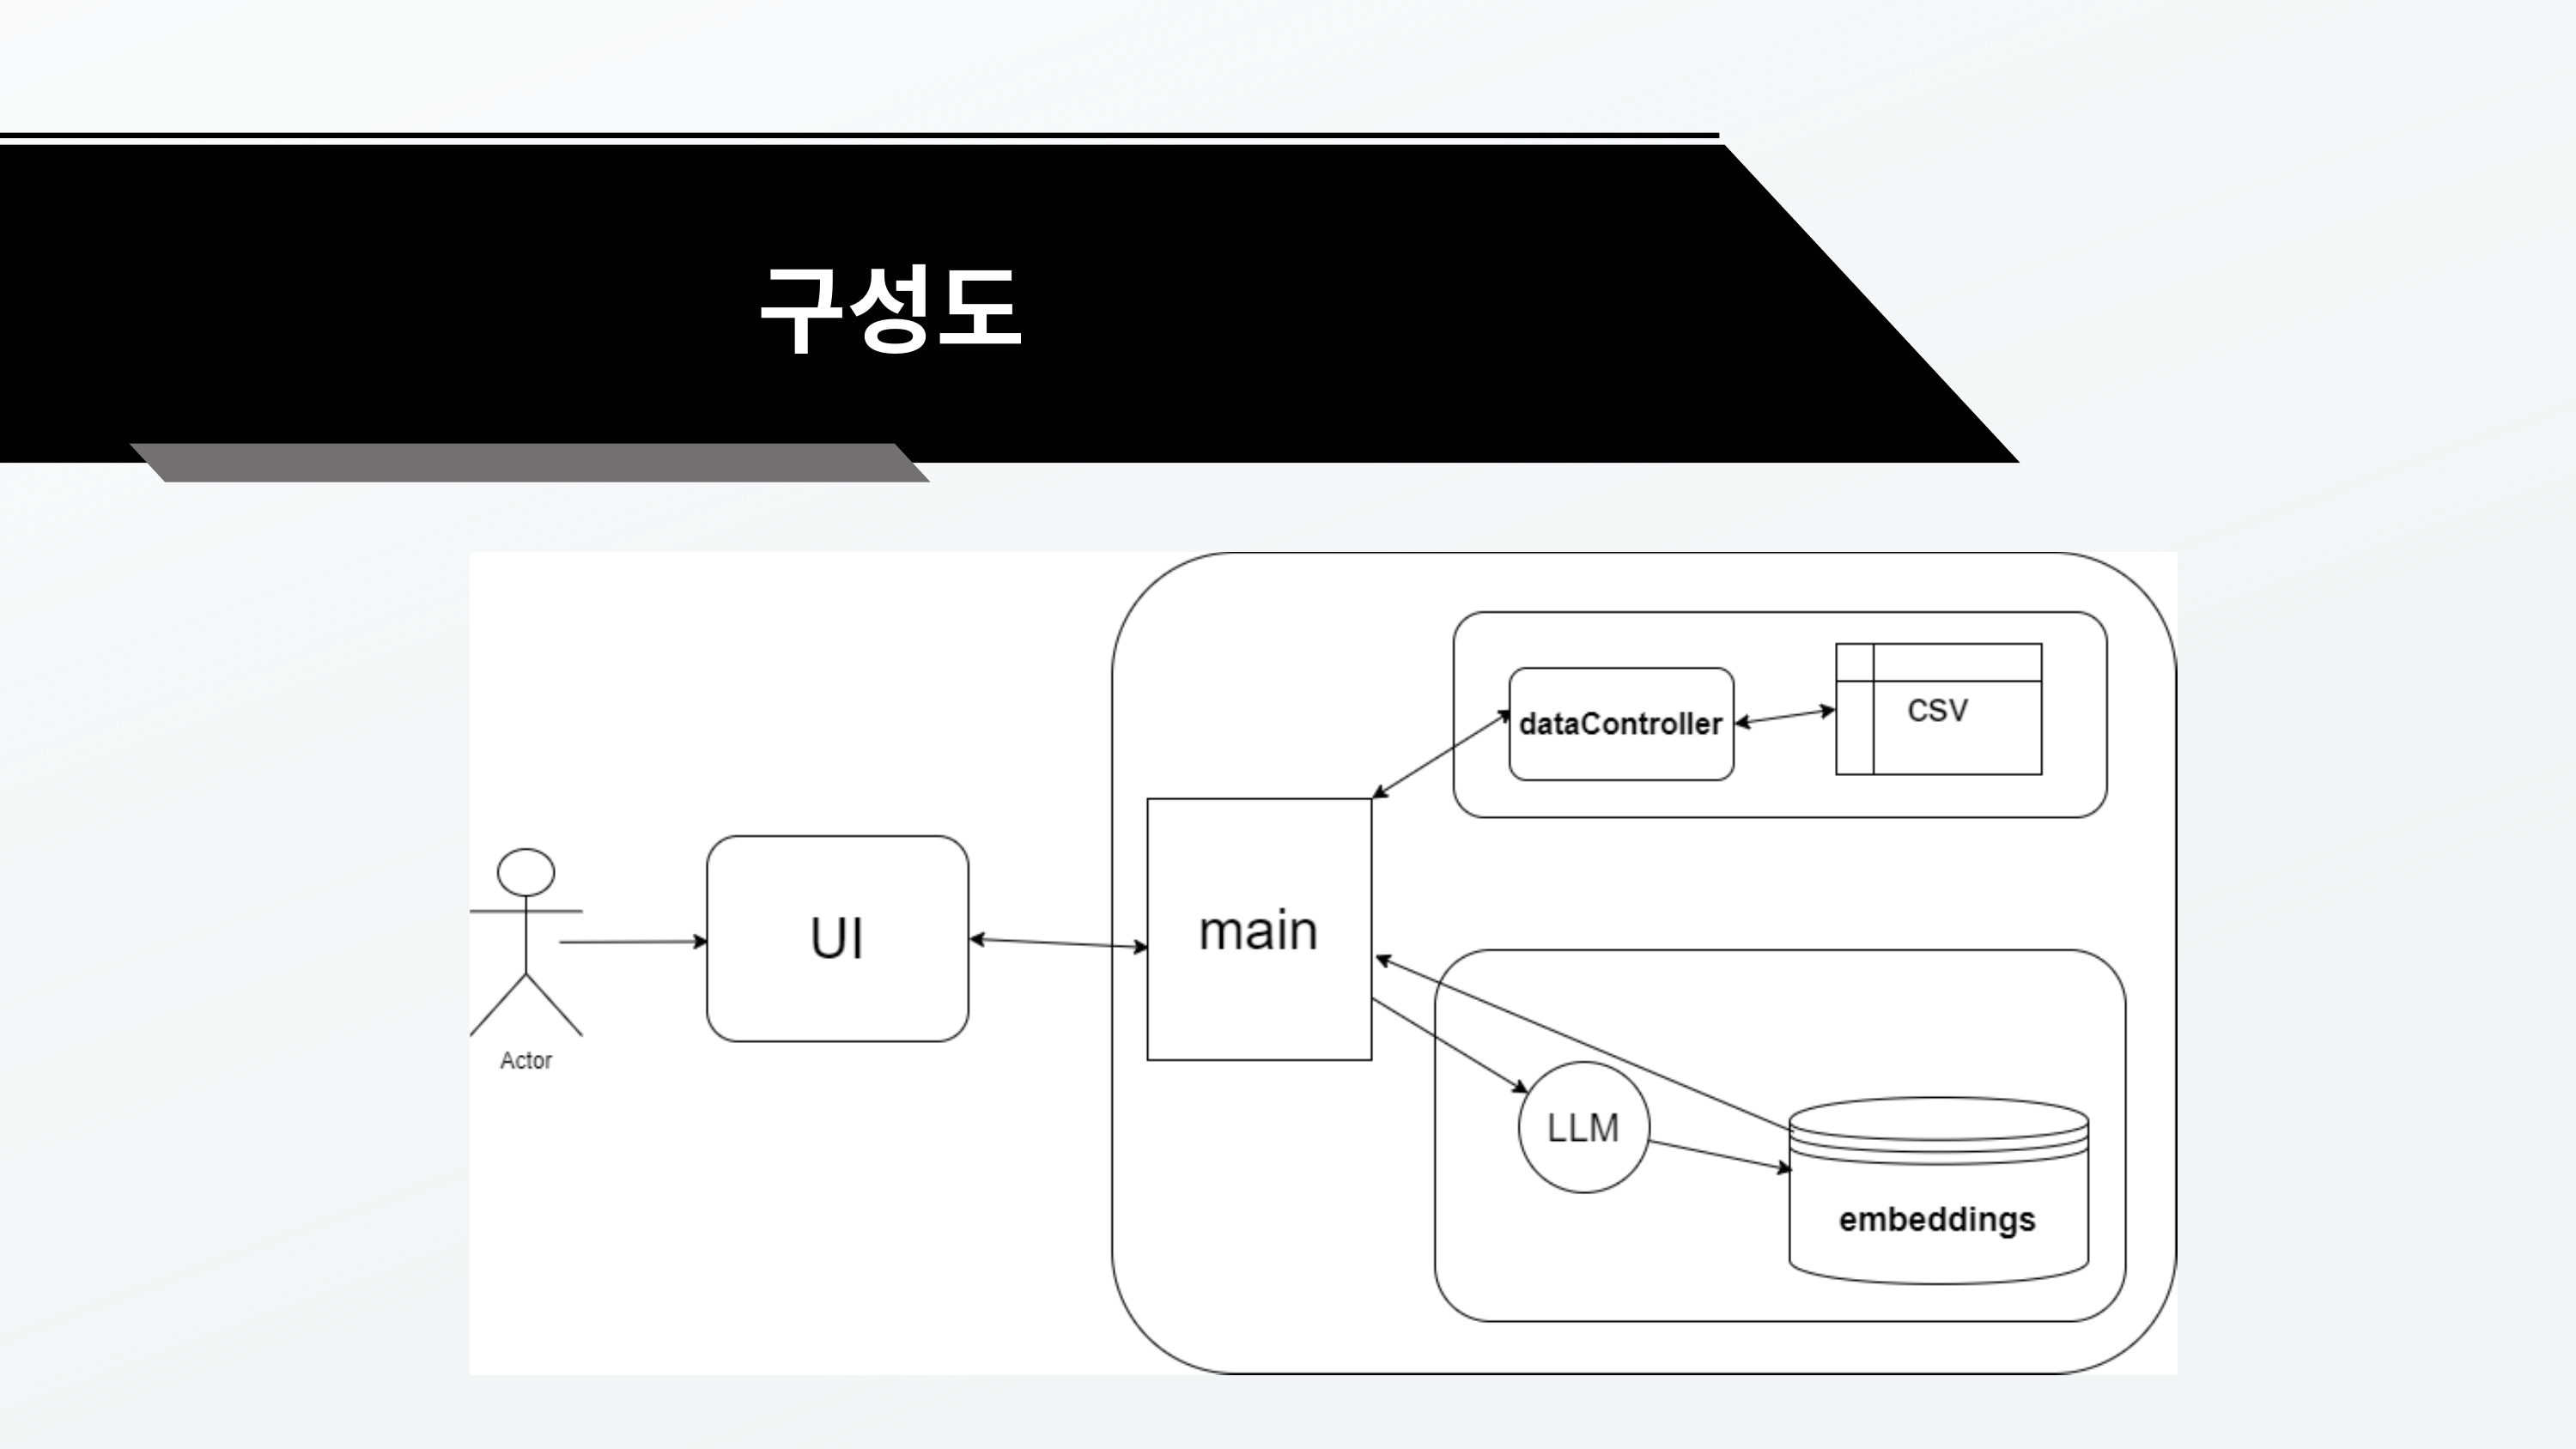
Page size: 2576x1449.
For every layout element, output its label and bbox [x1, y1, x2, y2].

picture [470, 552, 2178, 1376]
text_box [129, 443, 931, 482]
text_box [0, 0, 2576, 1449]
text_box [0, 144, 2020, 464]
